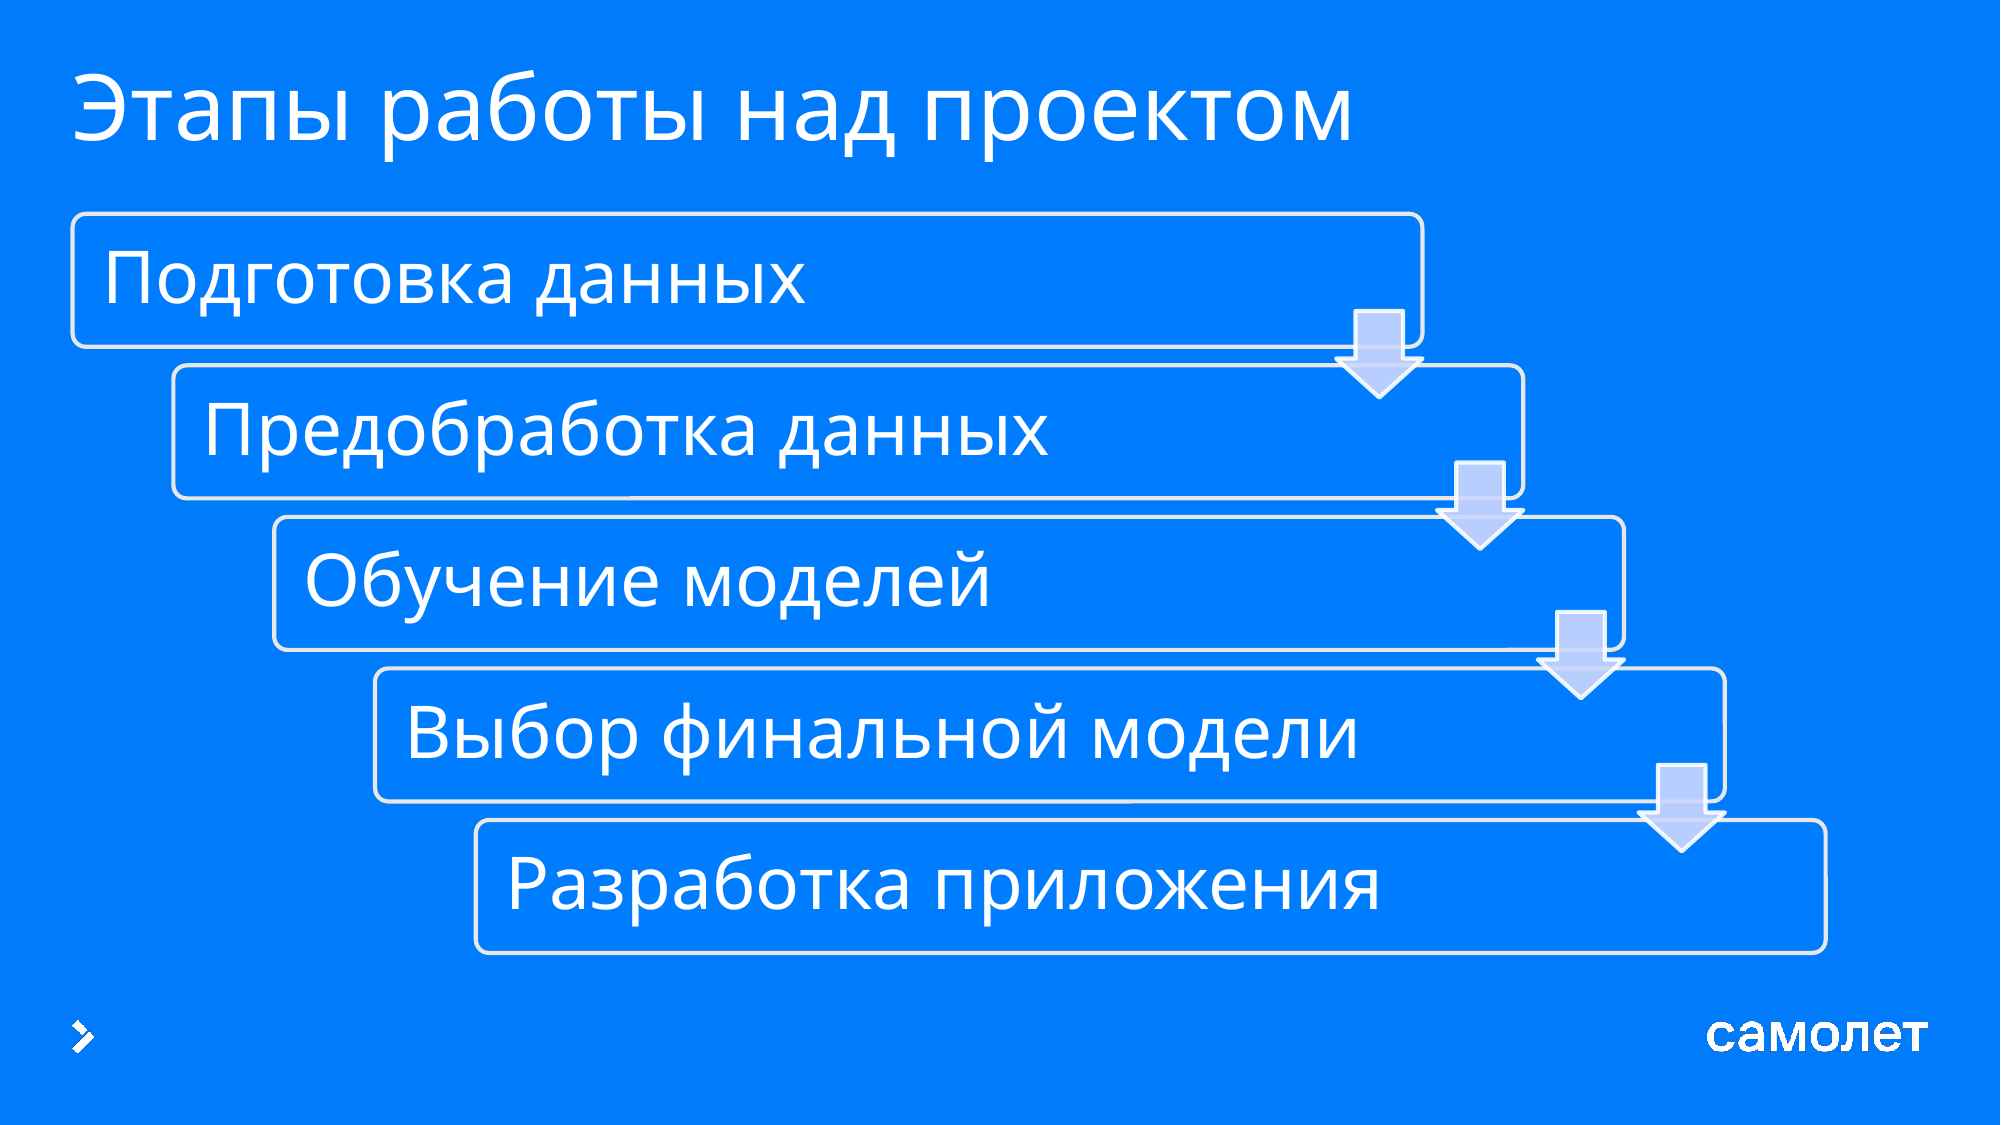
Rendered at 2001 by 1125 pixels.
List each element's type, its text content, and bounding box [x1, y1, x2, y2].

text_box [72, 213, 1826, 954]
picture [1707, 1021, 1928, 1052]
picture [72, 1020, 94, 1053]
text_box Этапы работы над проектом [72, 61, 1927, 168]
